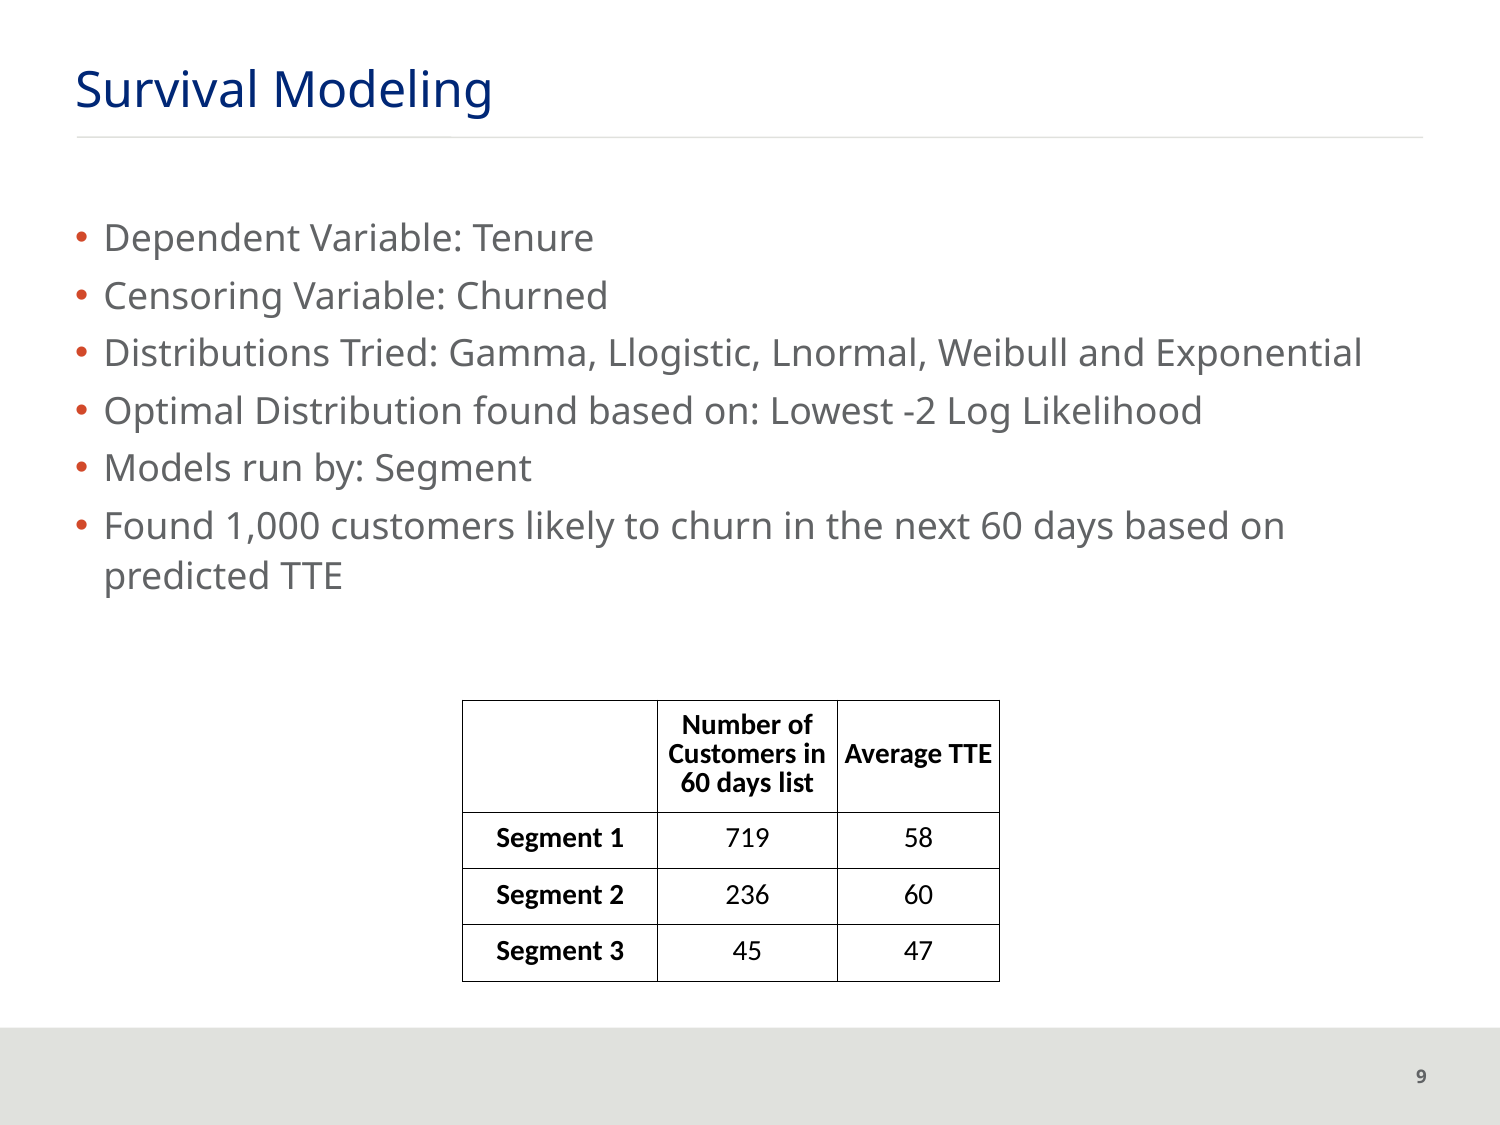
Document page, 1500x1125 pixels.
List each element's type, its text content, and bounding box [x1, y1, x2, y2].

table_header [463, 701, 657, 812]
table_cell Segment 1 [463, 813, 657, 868]
table_header Number of Customers in 60 days list [658, 701, 837, 812]
table_cell 236 [658, 869, 837, 924]
table_cell 60 [838, 869, 999, 924]
table_cell Segment 3 [463, 925, 657, 981]
title Survival Modeling [74, 57, 1424, 162]
table_cell 45 [658, 925, 837, 981]
table_cell Segment 2 [463, 869, 657, 924]
table_cell 58 [838, 813, 999, 868]
table_cell 47 [838, 925, 999, 981]
table_header Average TTE [838, 701, 999, 812]
table_cell 719 [658, 813, 837, 868]
list Dependent Variable: Tenure Censoring Variable: Churned Distributions Tried: Gamma, Llogistic, Lnormal, Weibull and Exponential Optimal Distribution found based on: Lowest -2 Log Likelihood Models run by: Segment Found 1,000 customers likely to churn in the next 60 days based on predicted TTE [74, 208, 1426, 952]
